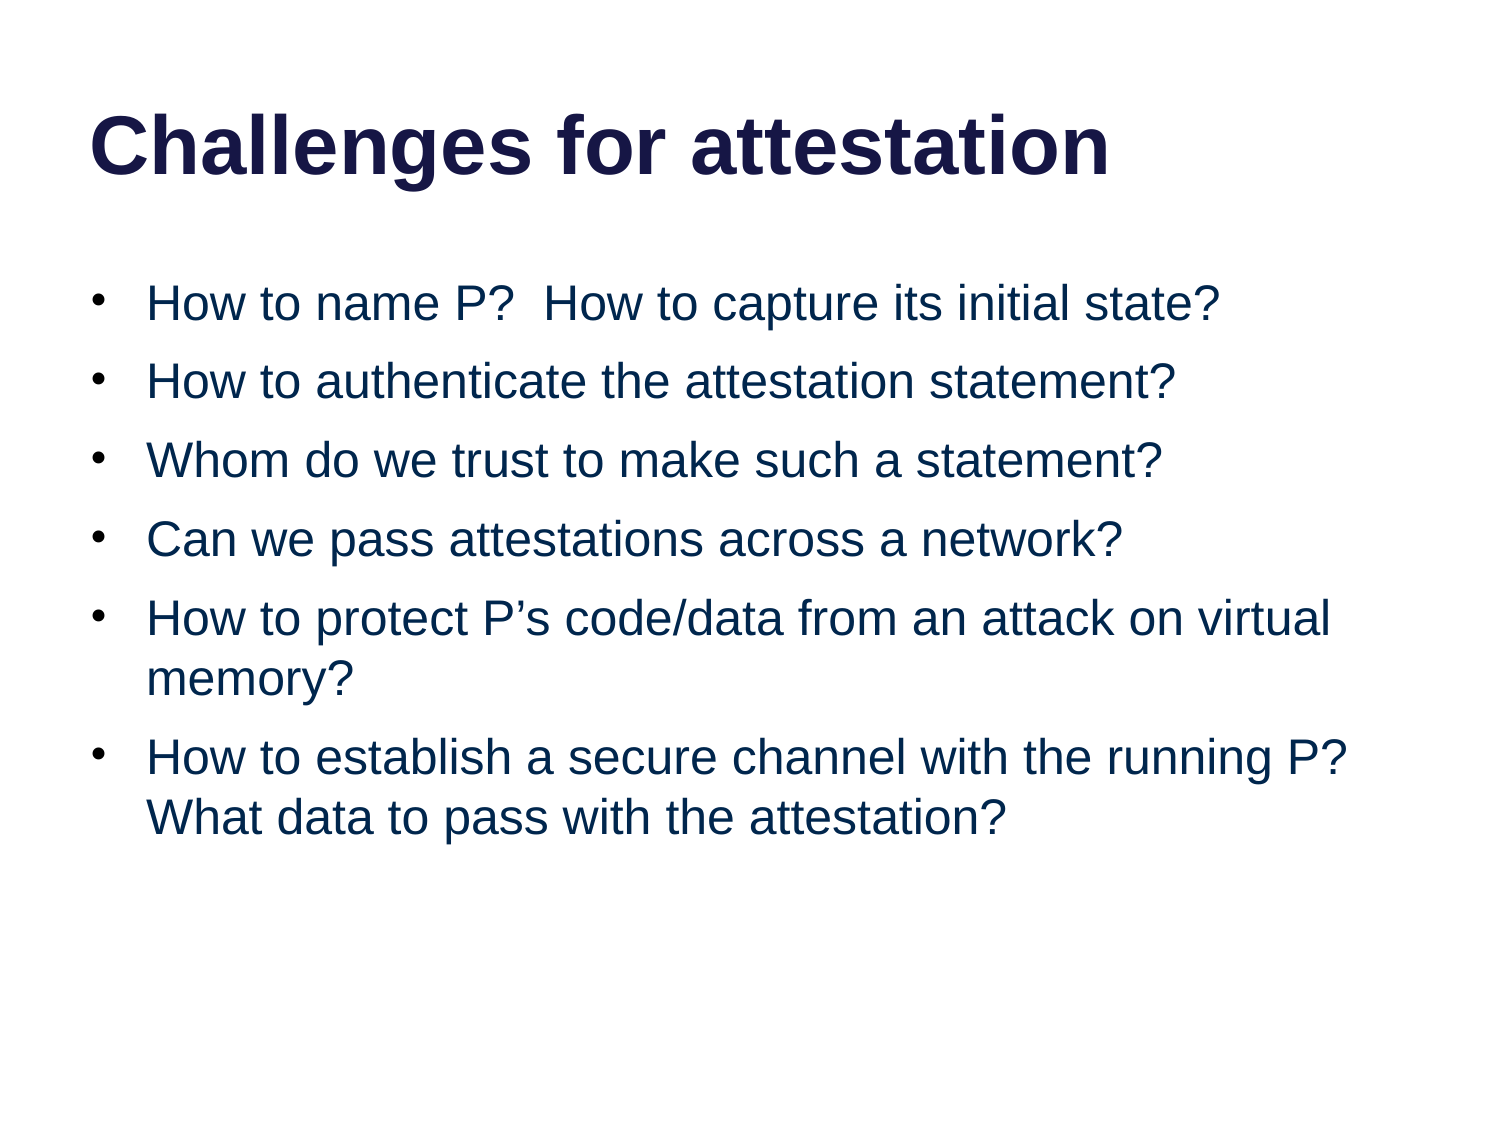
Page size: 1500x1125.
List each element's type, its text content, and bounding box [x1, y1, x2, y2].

list How to name P? How to capture its initial state? How to authenticate the attestation statement? Whom do we trust to make such a statement? Can we pass attestations across a network? How to protect P’s code/data from an attack on virtual memory? How to establish a secure channel with the running P? What data to pass with the attestation? [75, 262, 1425, 937]
title Challenges for attestation [75, 0, 1425, 200]
